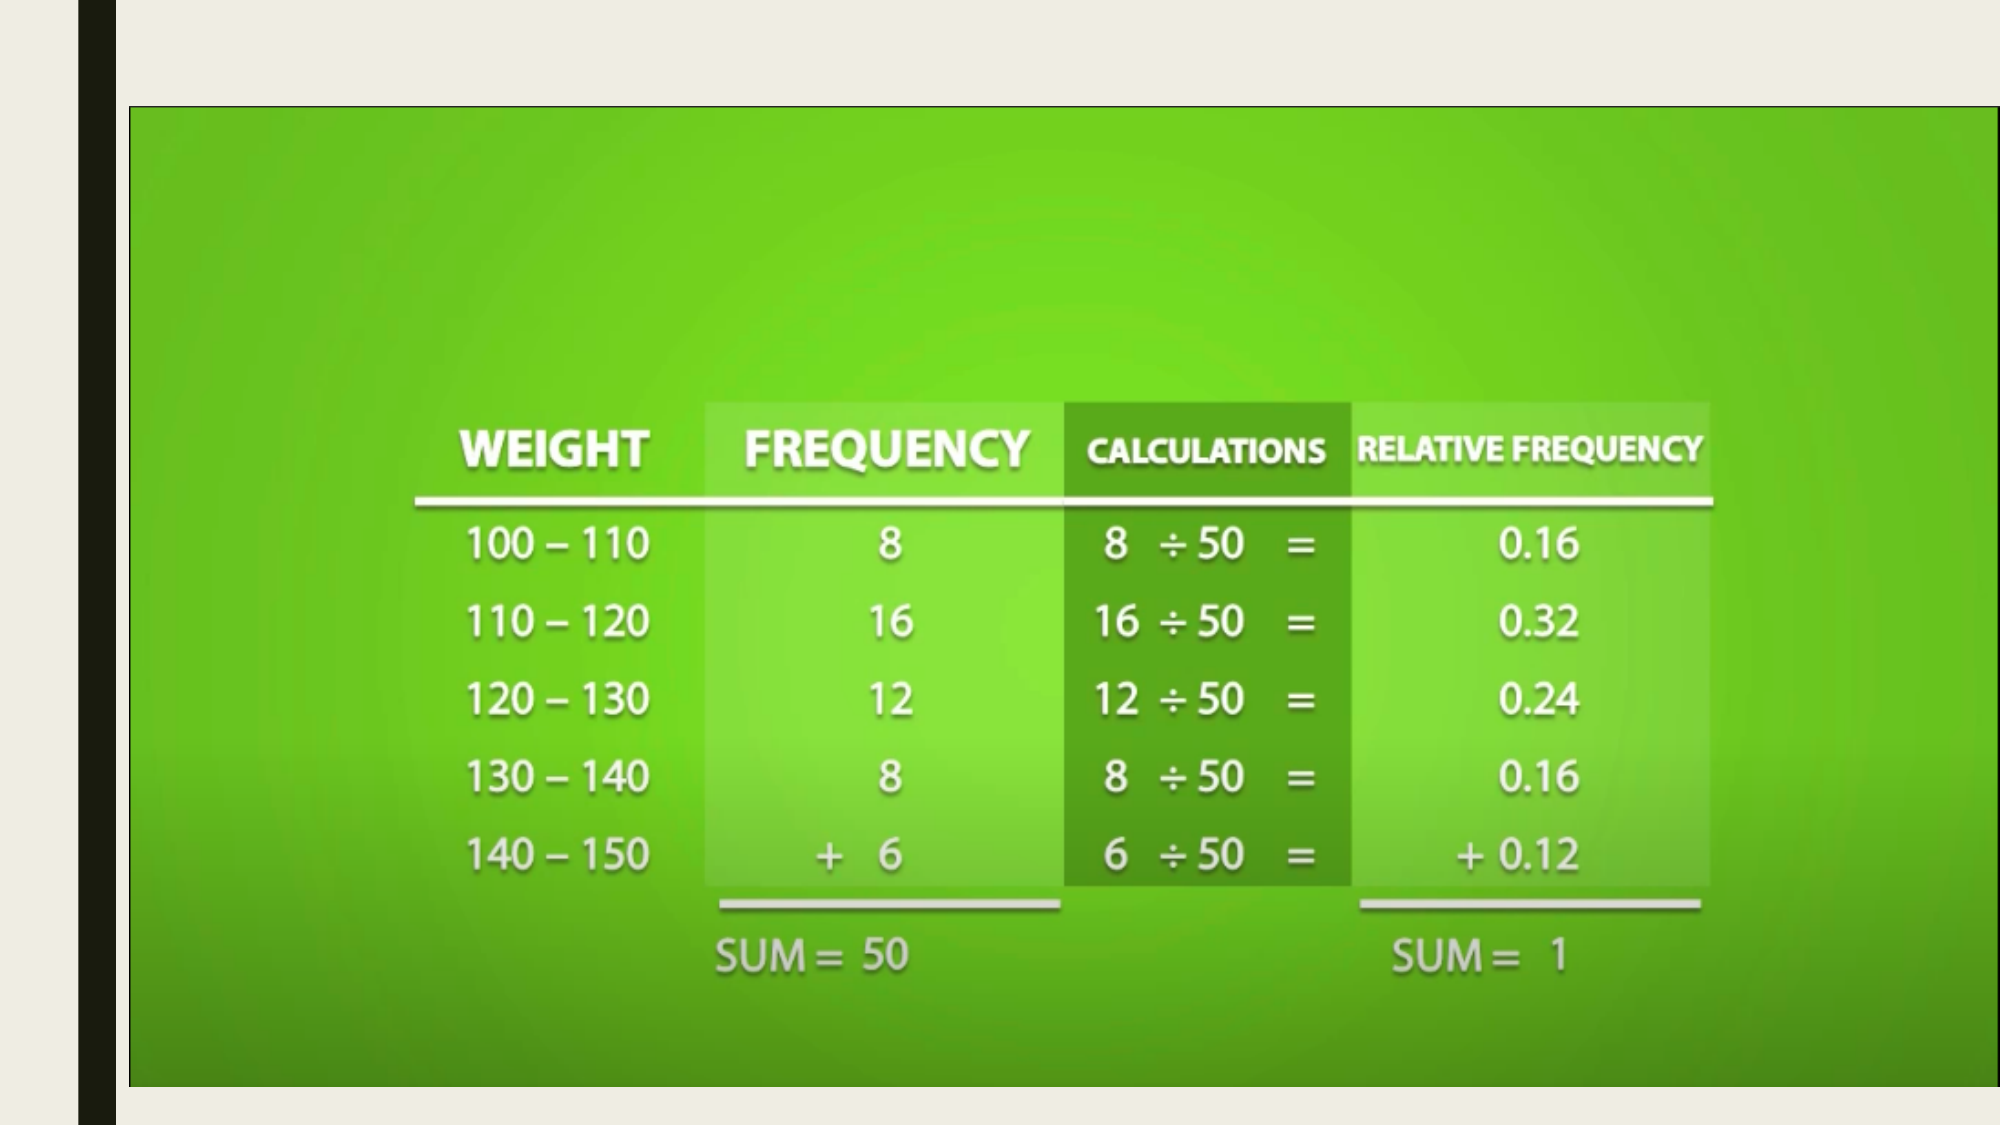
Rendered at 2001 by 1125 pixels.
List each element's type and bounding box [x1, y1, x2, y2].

picture [129, 106, 2000, 1087]
text_box [618, 641, 642, 796]
